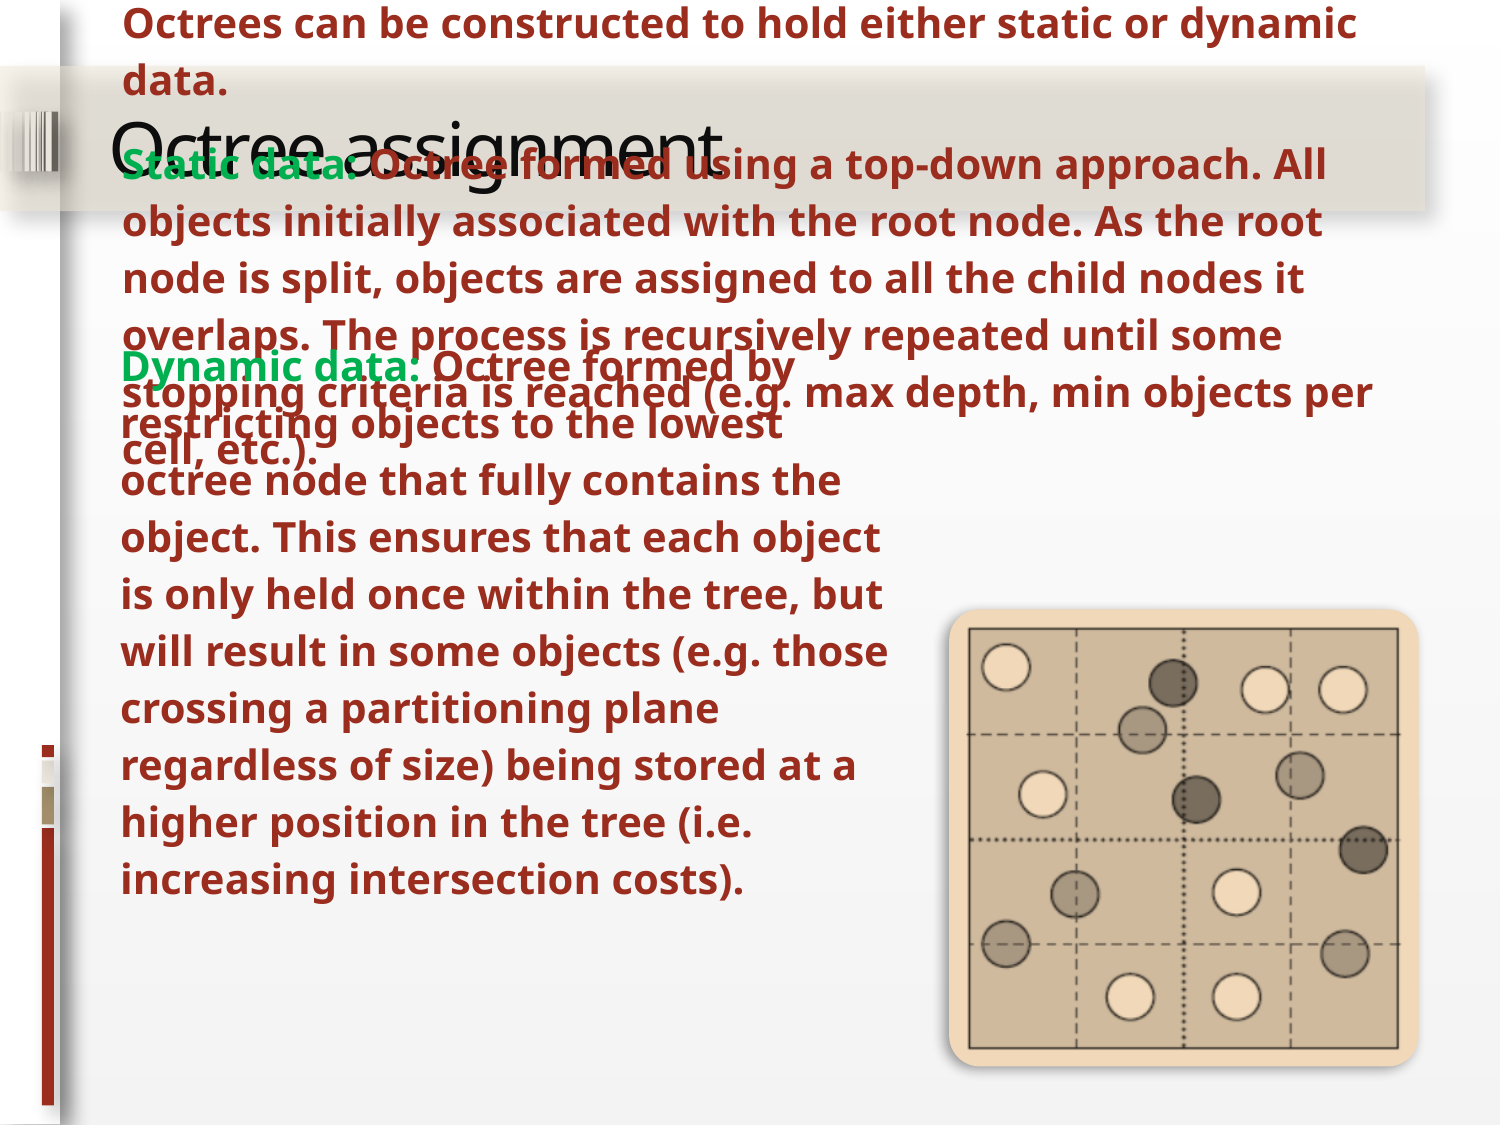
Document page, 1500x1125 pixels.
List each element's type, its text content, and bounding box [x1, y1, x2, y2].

list [82, 246, 1395, 539]
text_box Octree assignment [93, 93, 1395, 244]
picture [948, 609, 1419, 1067]
list Dynamic data: Octree formed by restricting objects to the lowest octree node that fully contains the object. This ensures that each object is only held once within the tree, but will result in some objects (e.g. those crossing a partitioning plane regardless of size) being stored at a higher position in the tree (i.e. increasing intersection costs). [105, 597, 914, 891]
list Octrees can be constructed to hold either static or dynamic data. Static data: Octree formed using a top-down approach. All objects initially associated with the root node. As the root node is split, objects are assigned to all the child nodes it overlaps. The process is recursively repeated until some stopping criteria is reached (e.g. max depth, min objects per cell, etc.). [107, 210, 1420, 504]
